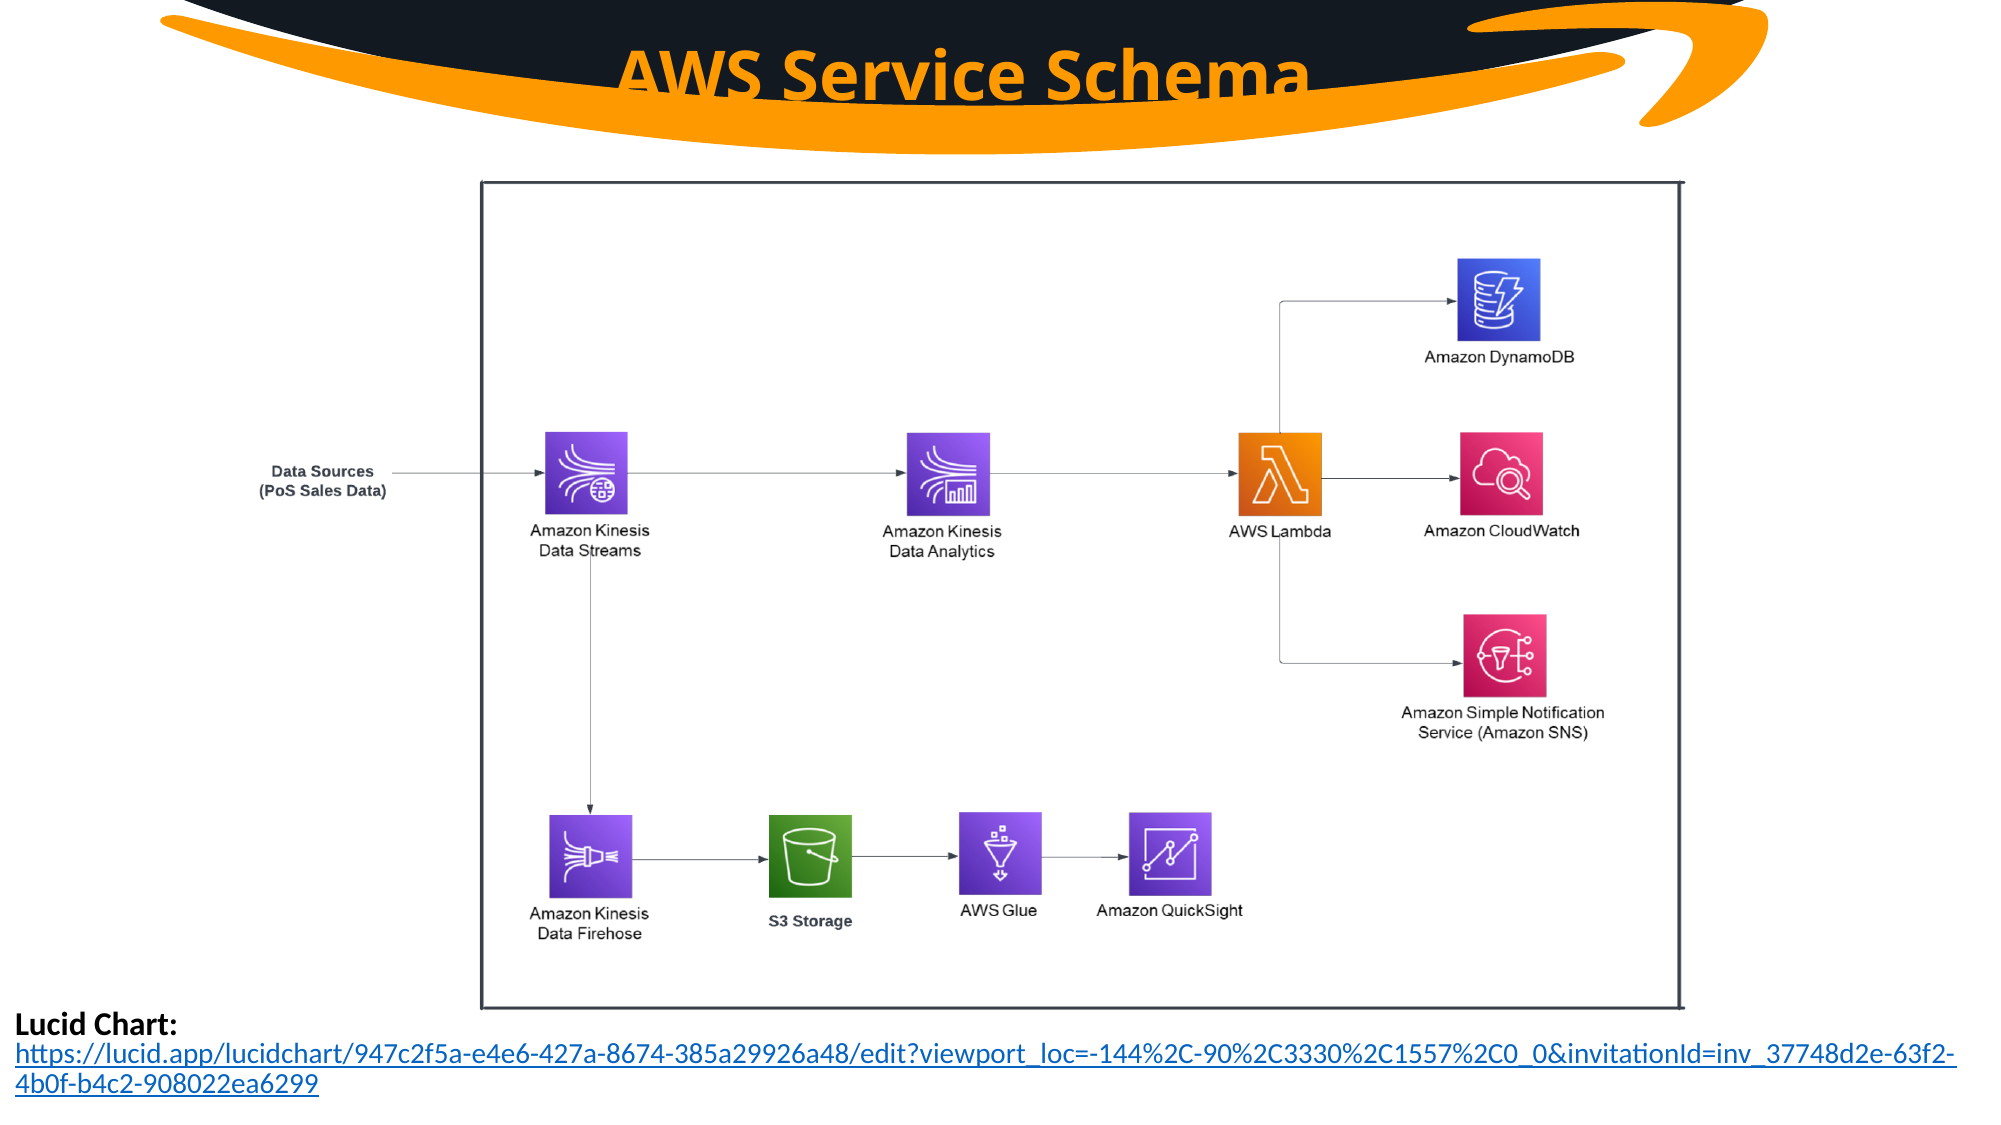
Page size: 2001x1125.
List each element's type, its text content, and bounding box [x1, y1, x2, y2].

text_box Lucid Chart: [0, 986, 1562, 1057]
picture [216, 154, 1712, 1037]
text_box https://lucid.app/lucidchart/947c2f5a-e4e6-427a-8674-385a29926a48/edit?viewport_loc=-144%2C-90%2C3330%2C1557%2C0_0&invitationId=inv_37748d2e-63f2-4b0f-b4c2-908022ea6299 [0, 1019, 1987, 1085]
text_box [159, 1, 1769, 155]
